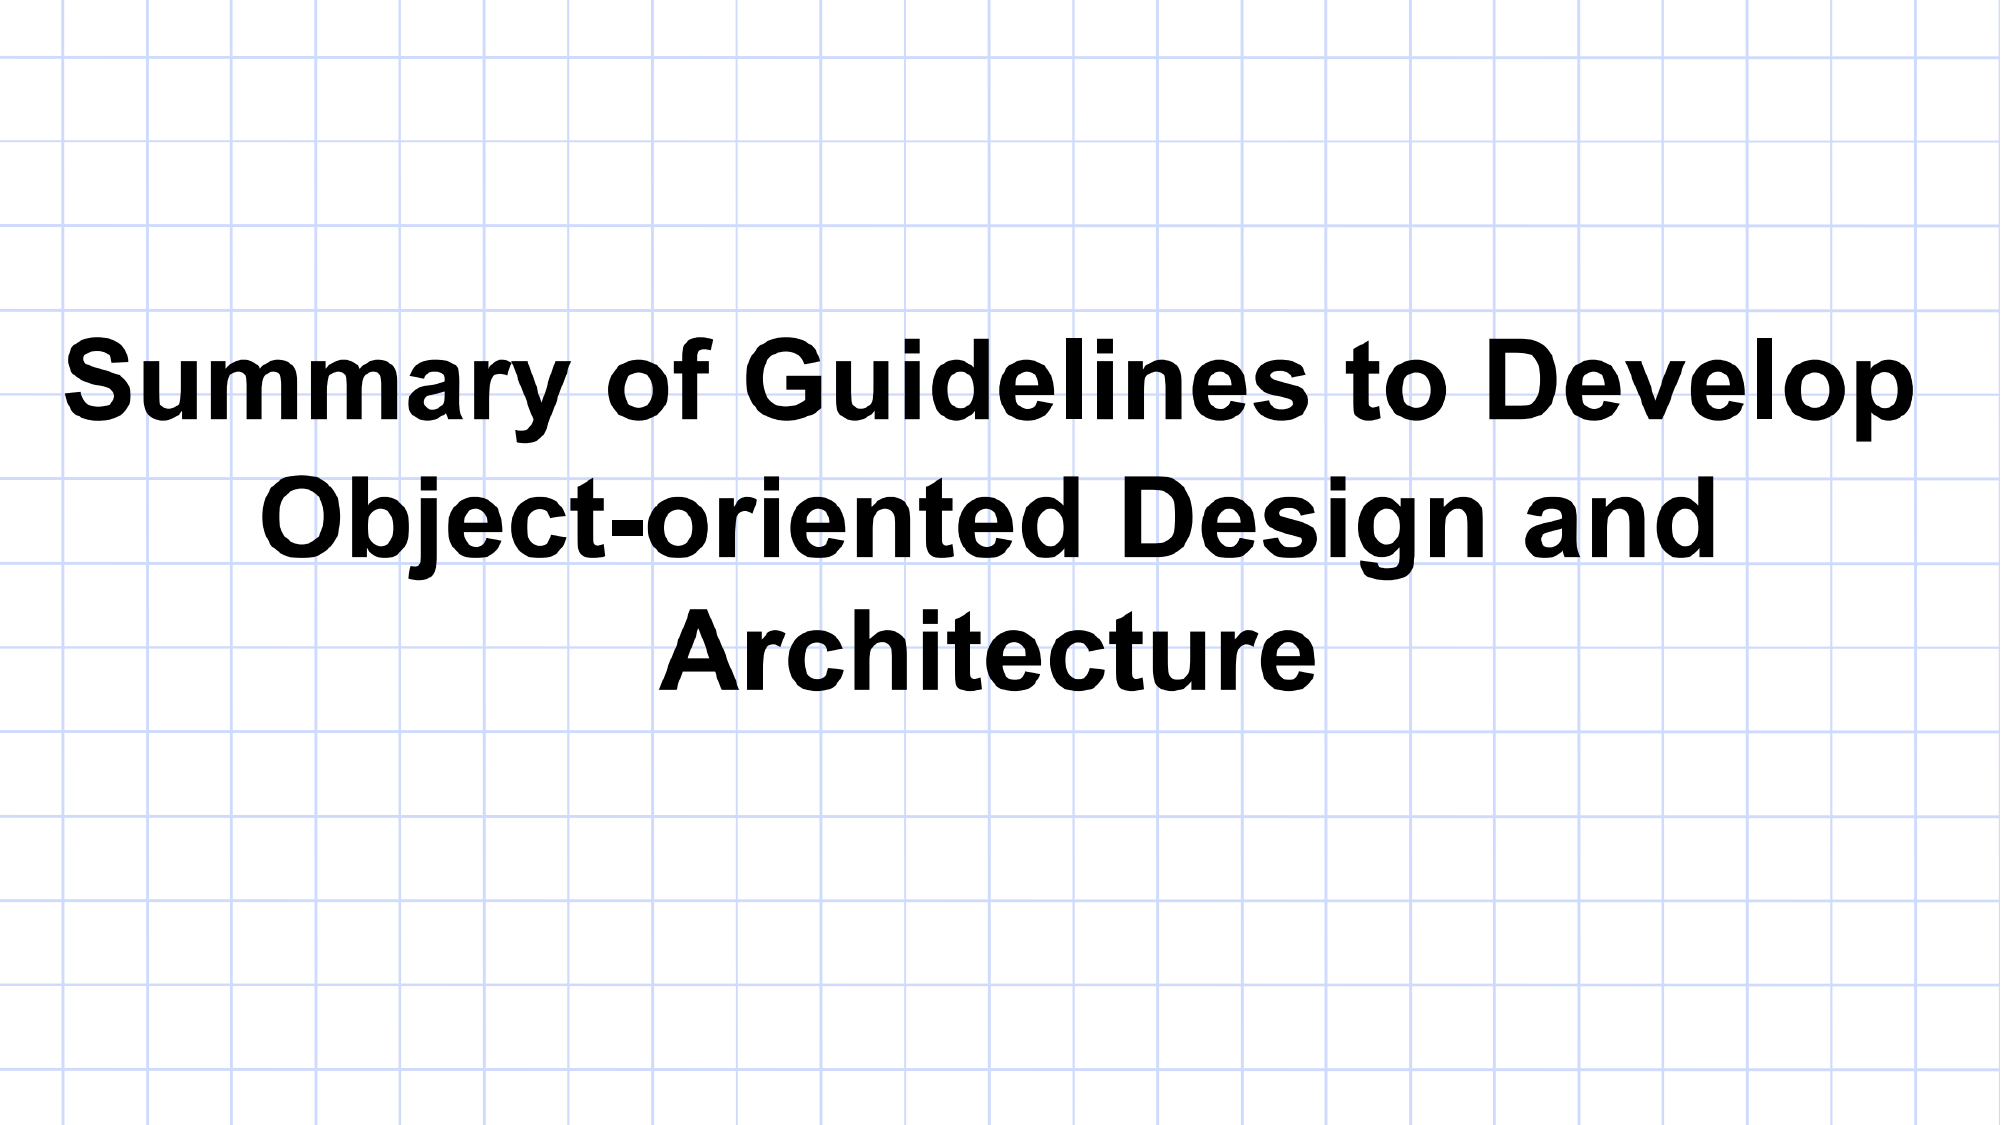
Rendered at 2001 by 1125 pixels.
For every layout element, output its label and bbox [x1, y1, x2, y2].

list [0, 0, 2000, 1125]
